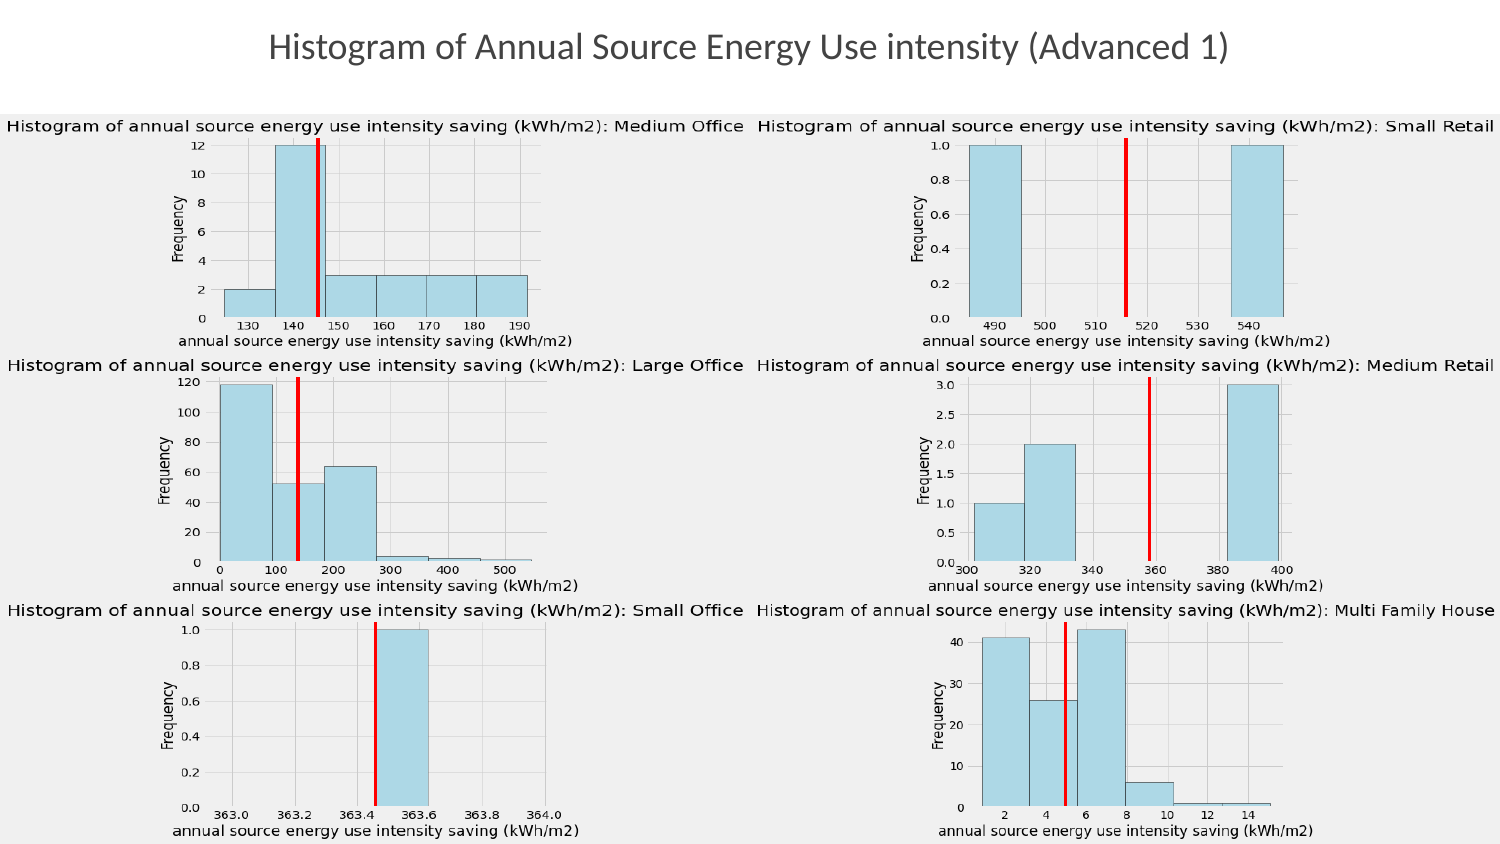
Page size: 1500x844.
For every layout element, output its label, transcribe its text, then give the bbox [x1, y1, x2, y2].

title Histogram of Annual Source Energy Use intensity (Advanced 1) [51, 6, 1449, 101]
picture [0, 113, 1500, 844]
